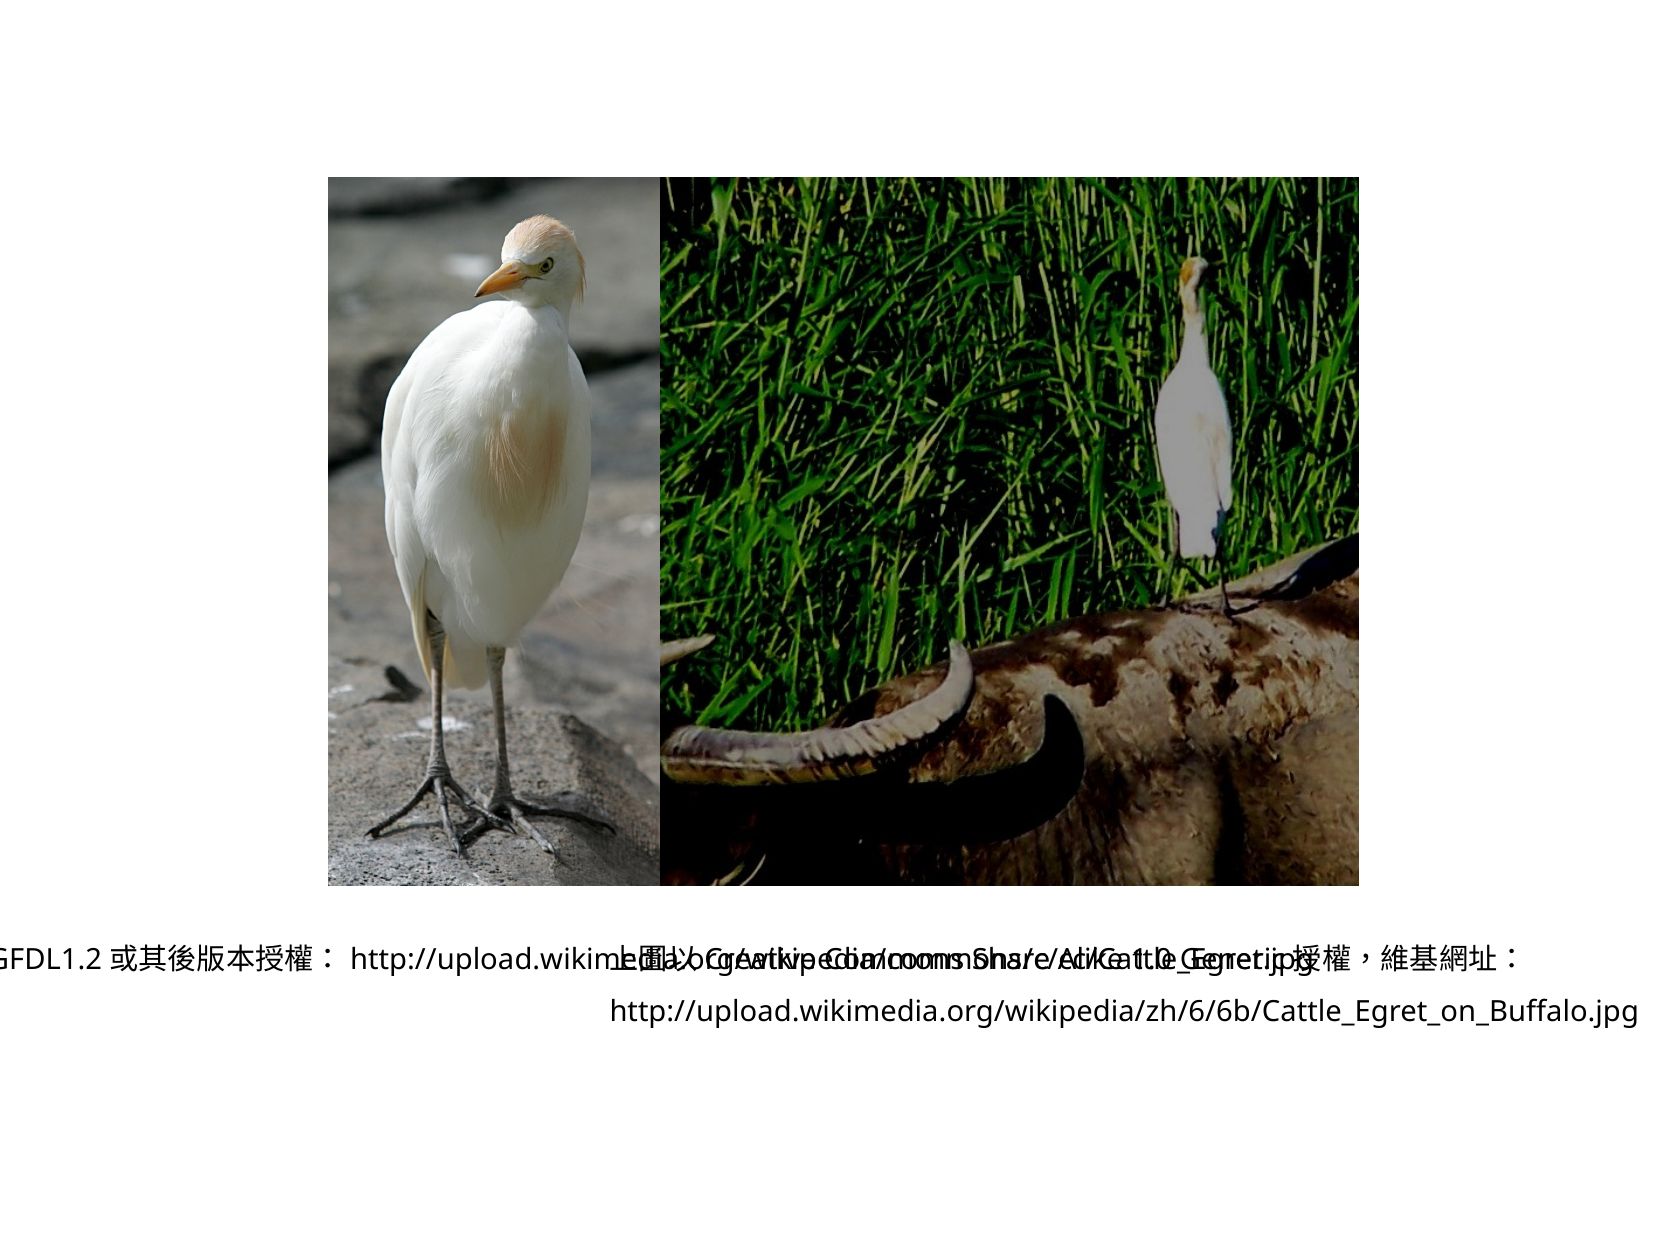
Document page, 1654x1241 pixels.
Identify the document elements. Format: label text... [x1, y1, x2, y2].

text_box 上圖以Creative Commons Share Alike 1.0 Generic授權，維基網址： http://upload.wikimedia.org/wikipedia/zh/6/6b/Cattle_Egret_on_Buffalo.jpg [594, 915, 1654, 1035]
text_box 左圖著作權人：”Cburnett”，以GFDL1.2或其後版本授權：http://upload.wikimedia.org/wikipedia/commons/c/cc/Cattle_Egret.jpg [0, 915, 1330, 983]
picture [328, 176, 1360, 887]
